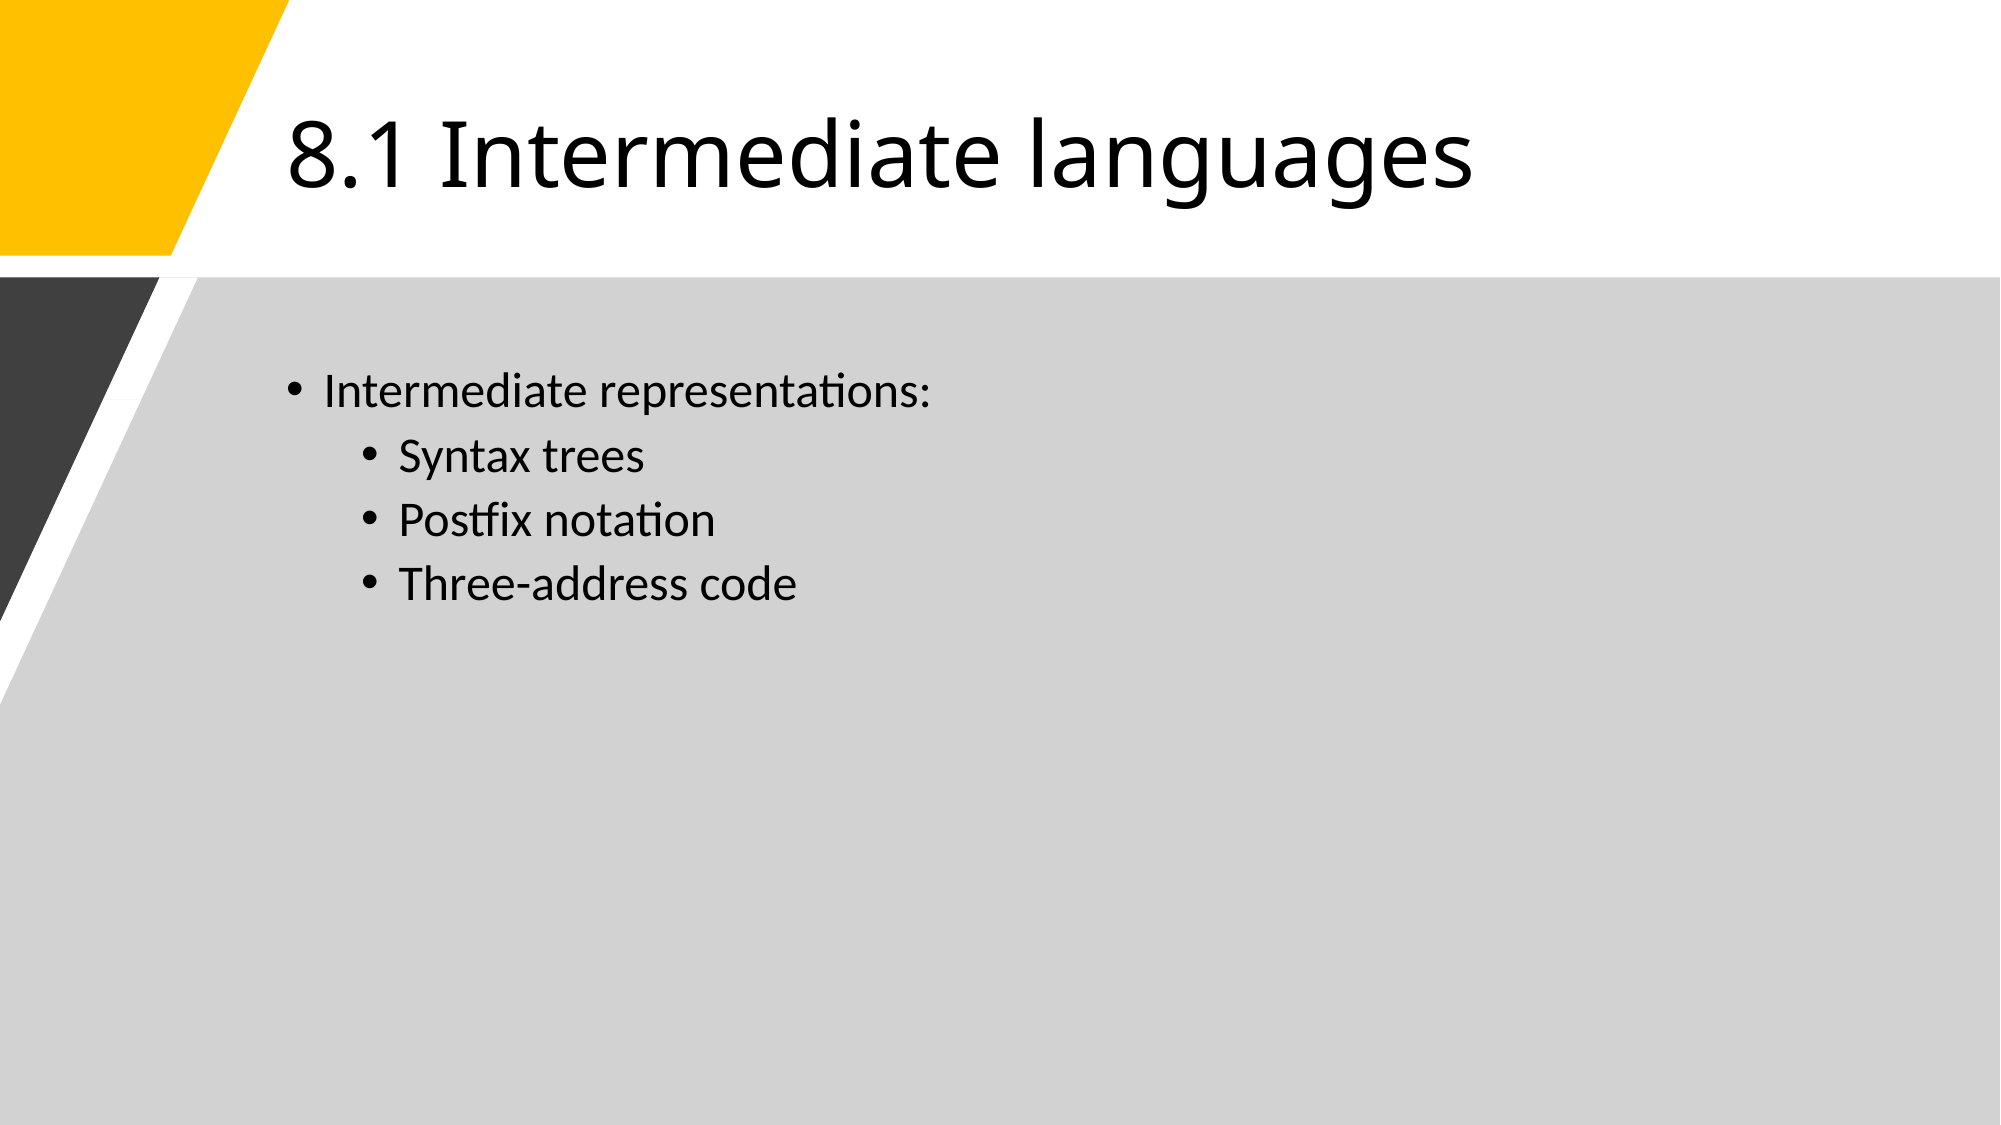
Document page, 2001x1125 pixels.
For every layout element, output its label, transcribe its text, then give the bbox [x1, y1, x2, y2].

text_box [0, 276, 2000, 1125]
title 8.1 Intermediate languages [271, 60, 1808, 255]
list Intermediate representations: Syntax trees Postfix notation Three-address code [271, 356, 1808, 1020]
text_box [0, 0, 291, 257]
text_box [0, 276, 162, 622]
